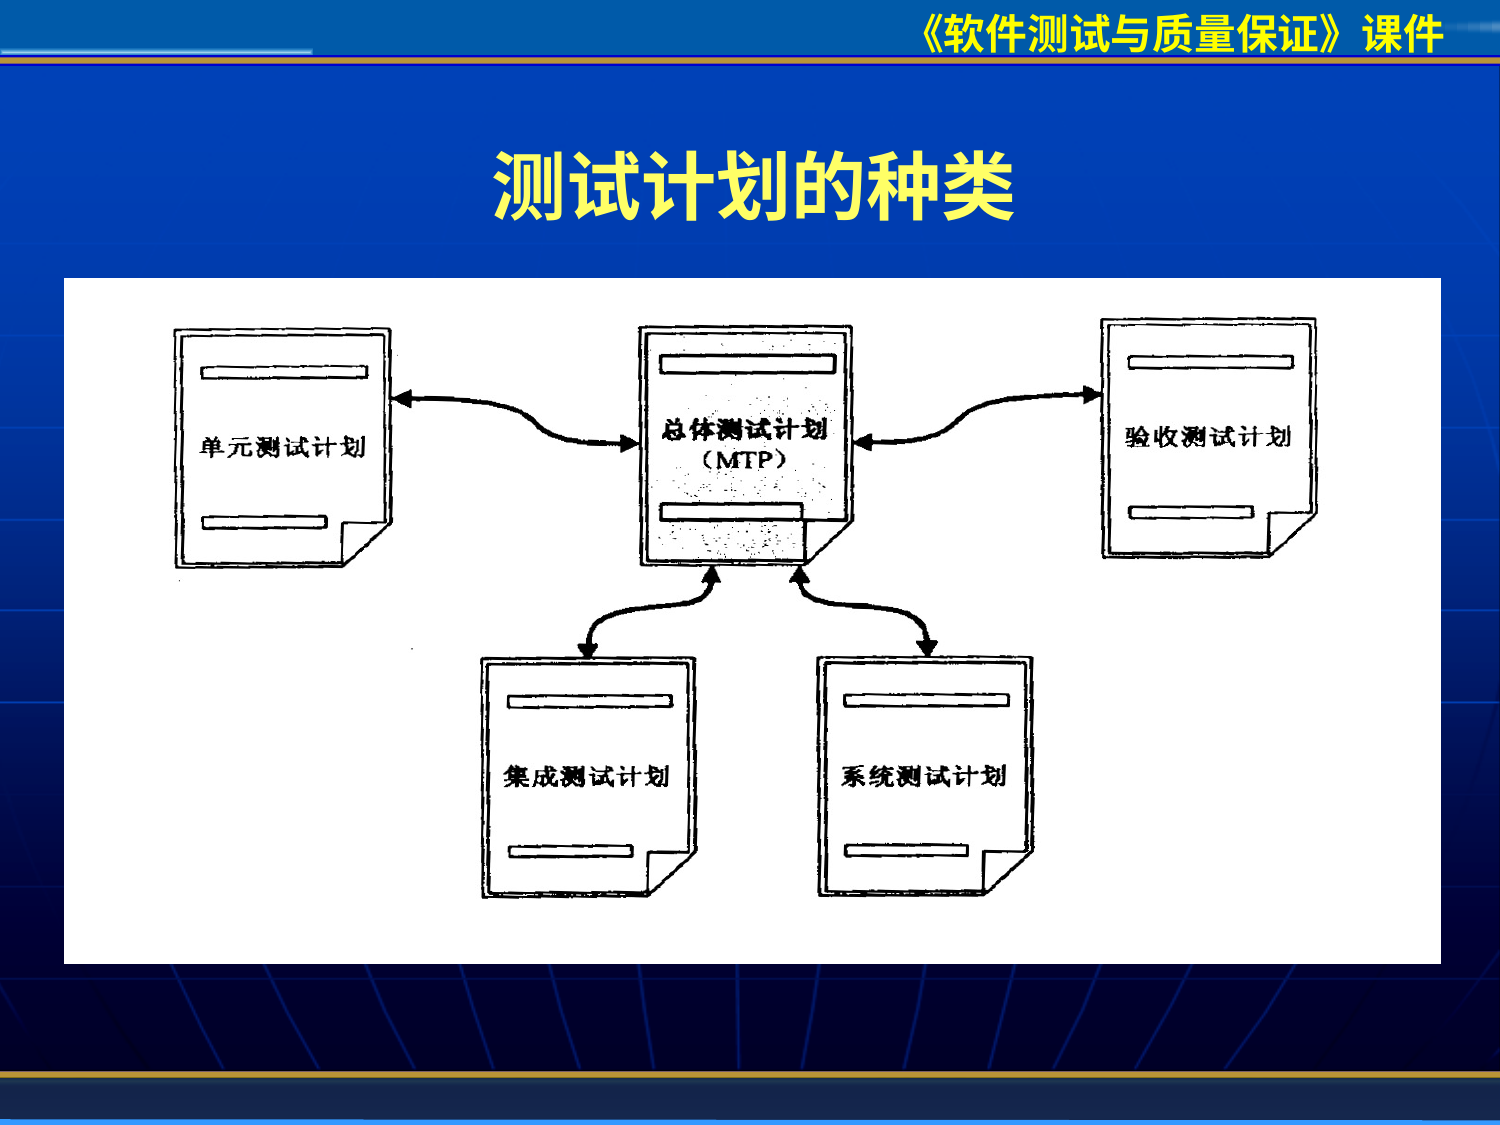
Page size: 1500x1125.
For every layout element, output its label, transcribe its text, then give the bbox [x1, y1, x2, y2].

picture [0, 0, 1500, 55]
picture [0, 66, 1500, 1071]
title 测试计划的种类 [53, 113, 1455, 256]
